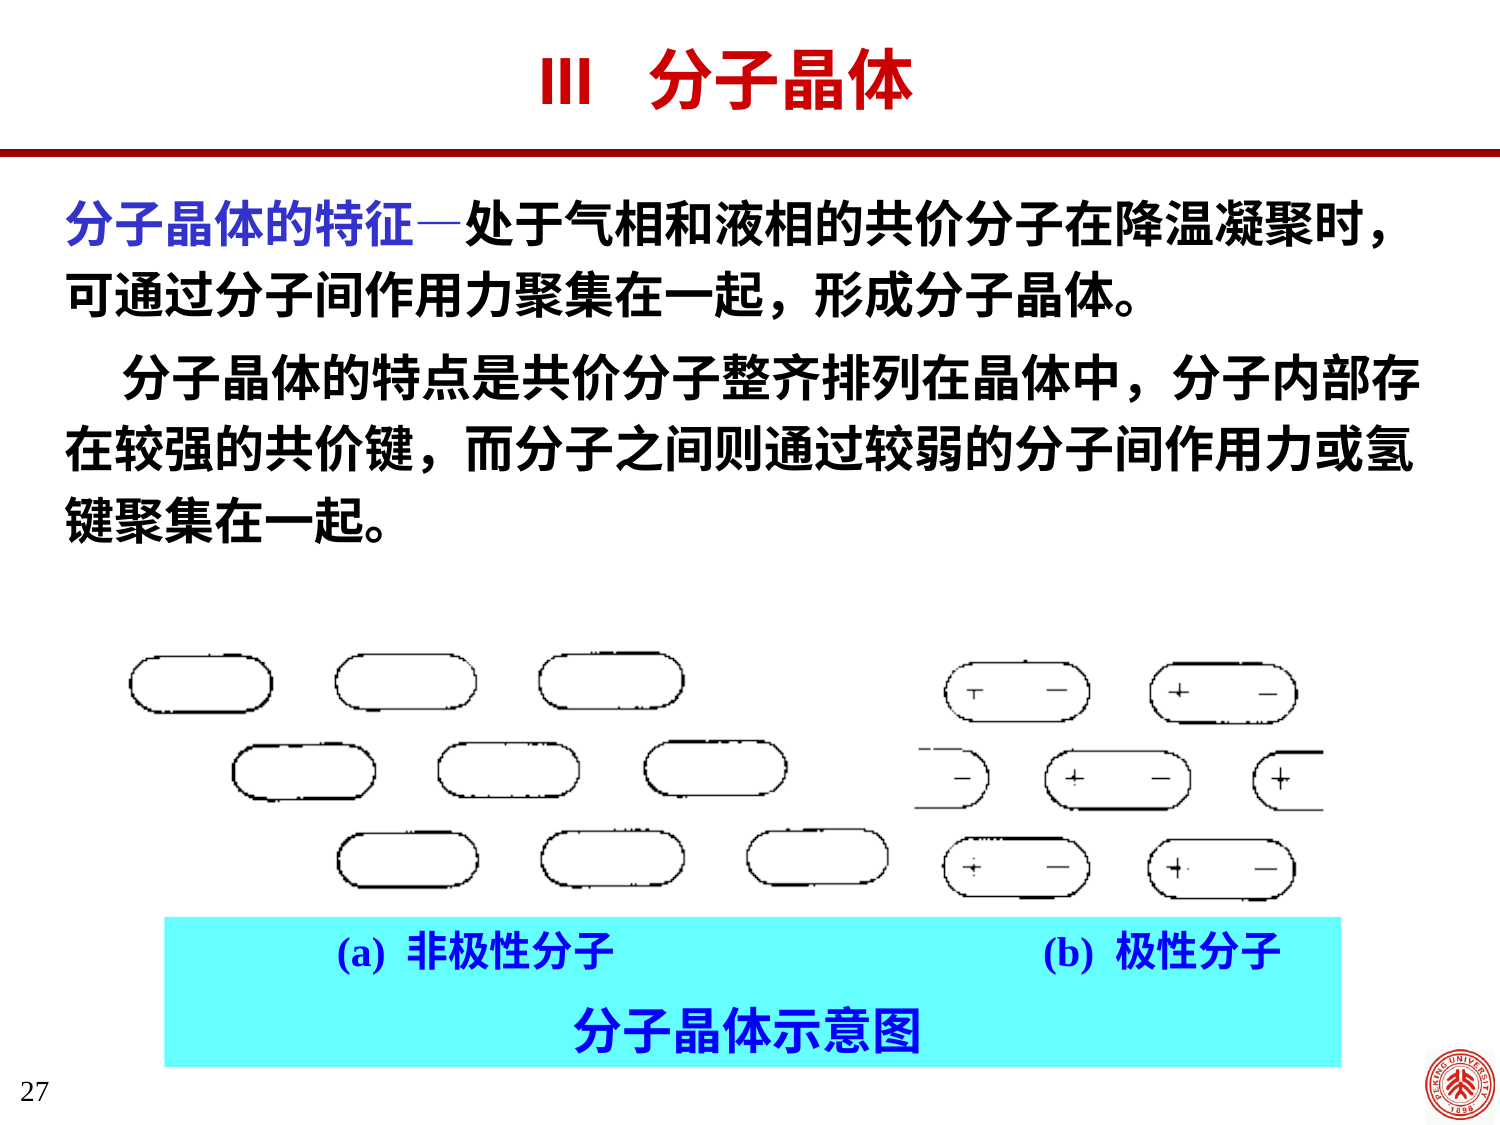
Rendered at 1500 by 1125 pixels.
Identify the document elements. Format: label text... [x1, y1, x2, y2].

text_box III 分子晶体 [383, 30, 1069, 126]
text_box [0, 149, 1500, 157]
text_box 分子晶体的特征—处于气相和液相的共价分子在降温凝聚时，可通过分子间作用力聚集在一起，形成分子晶体。 分子晶体的特点是共价分子整齐排列在晶体中，分子内部存在较强的共价键，而分子之间则通过较弱的分子间作用力或氢键聚集在一起。 [49, 172, 1448, 558]
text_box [106, 599, 1383, 1075]
slide_number 27 [6, 1072, 50, 1119]
picture [1425, 1049, 1495, 1125]
